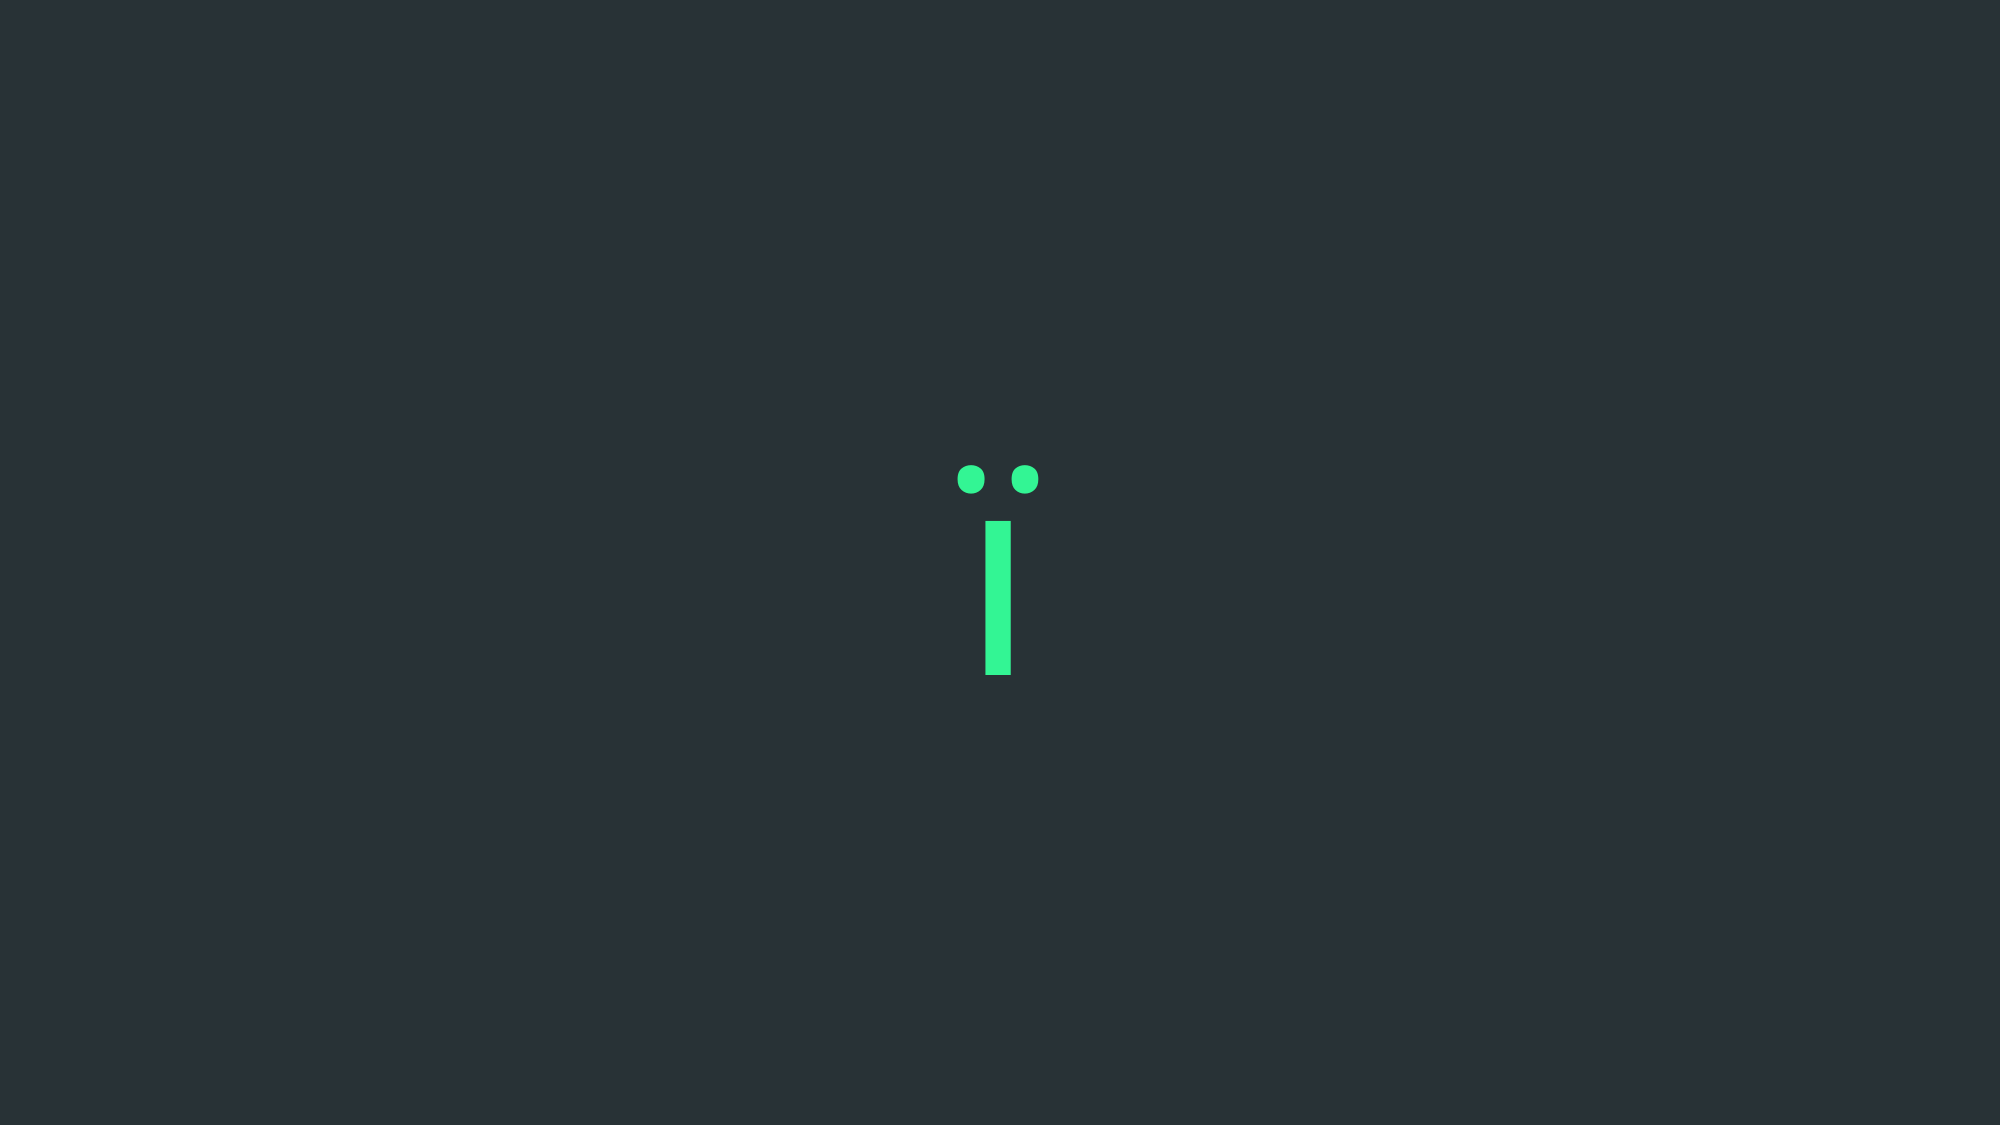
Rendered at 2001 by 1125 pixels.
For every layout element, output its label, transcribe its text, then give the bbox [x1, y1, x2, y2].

text_box ï [947, 380, 1053, 741]
